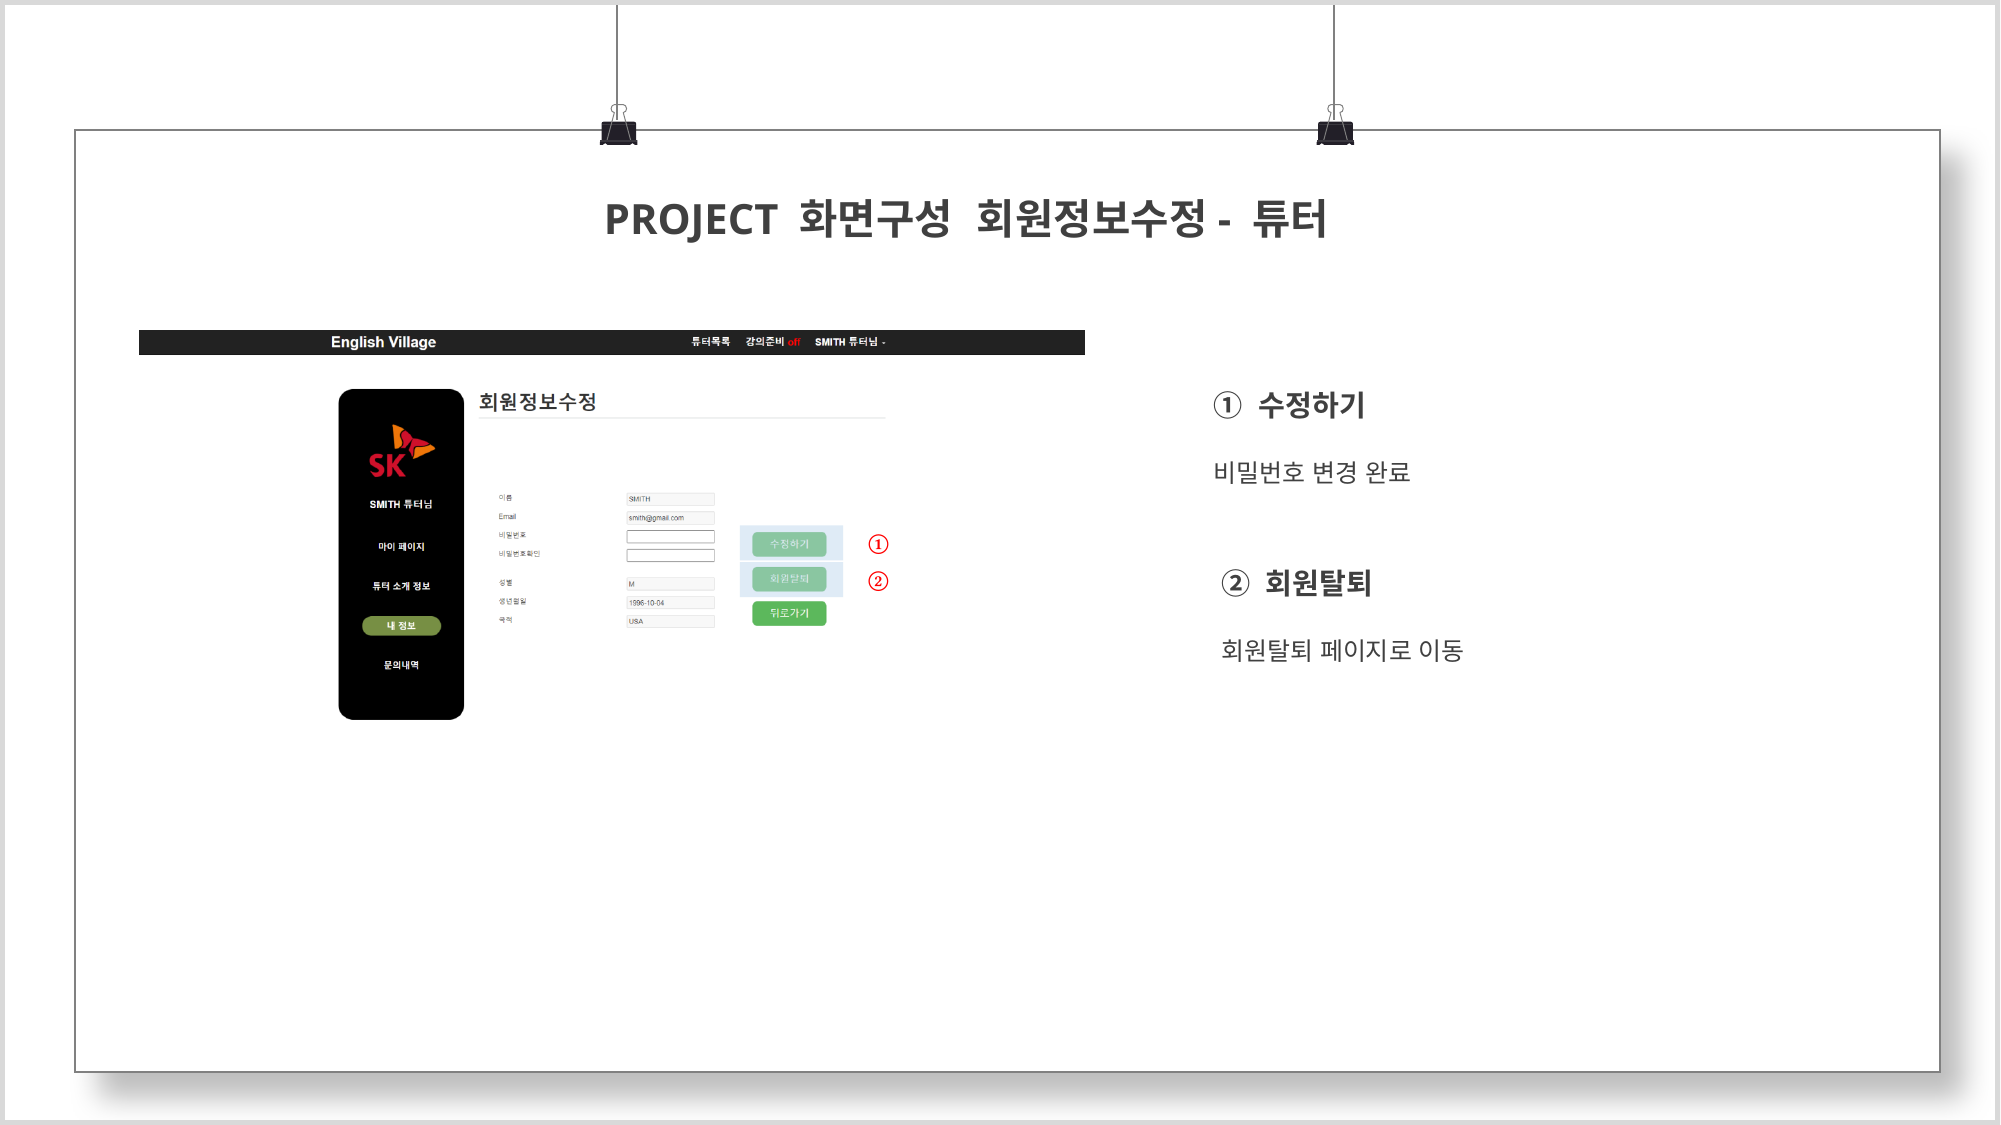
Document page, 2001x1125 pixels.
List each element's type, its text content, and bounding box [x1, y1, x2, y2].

text_box ② 회원탈퇴 회원탈퇴 페이지로 이동 [1206, 558, 1883, 673]
picture [139, 330, 1085, 789]
text_box ① 수정하기 비밀번호 변경 완료 [1199, 379, 1890, 495]
text_box PROJECT 화면구성 회원정보수정- 튜터 [588, 185, 1344, 250]
